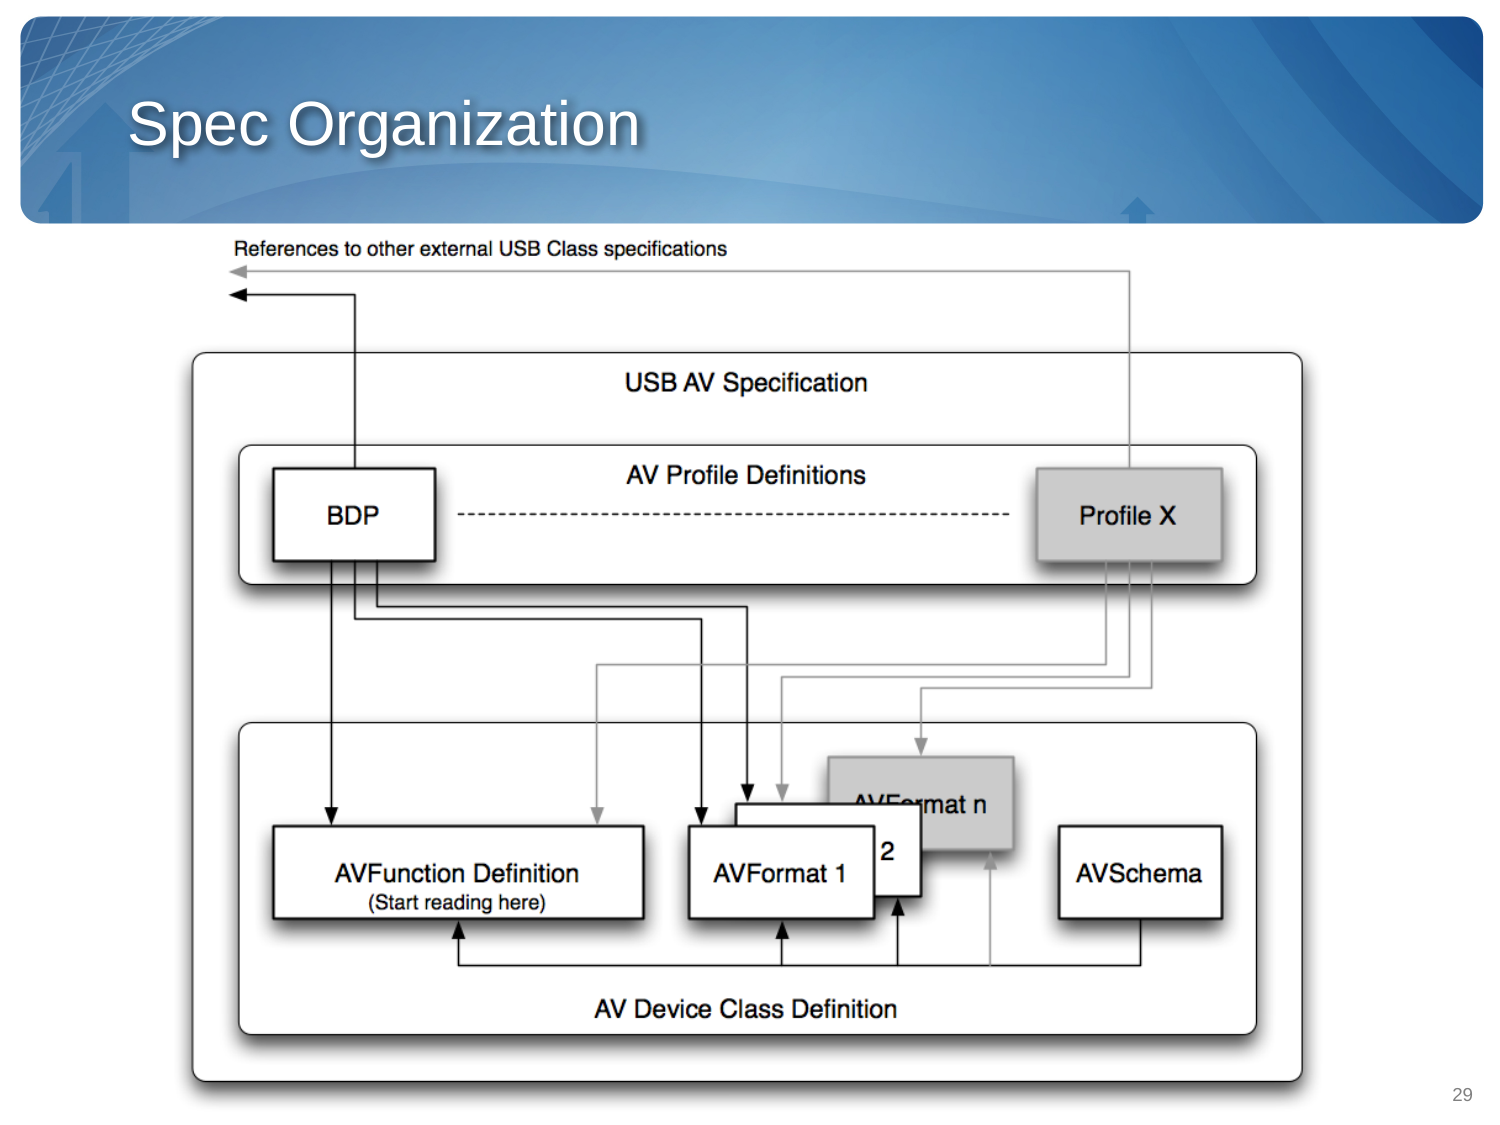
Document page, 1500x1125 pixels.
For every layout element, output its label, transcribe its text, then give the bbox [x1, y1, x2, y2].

title Spec Organization [112, 17, 1138, 223]
slide_number 29 [1331, 1074, 1489, 1125]
picture [0, 0, 1500, 1119]
